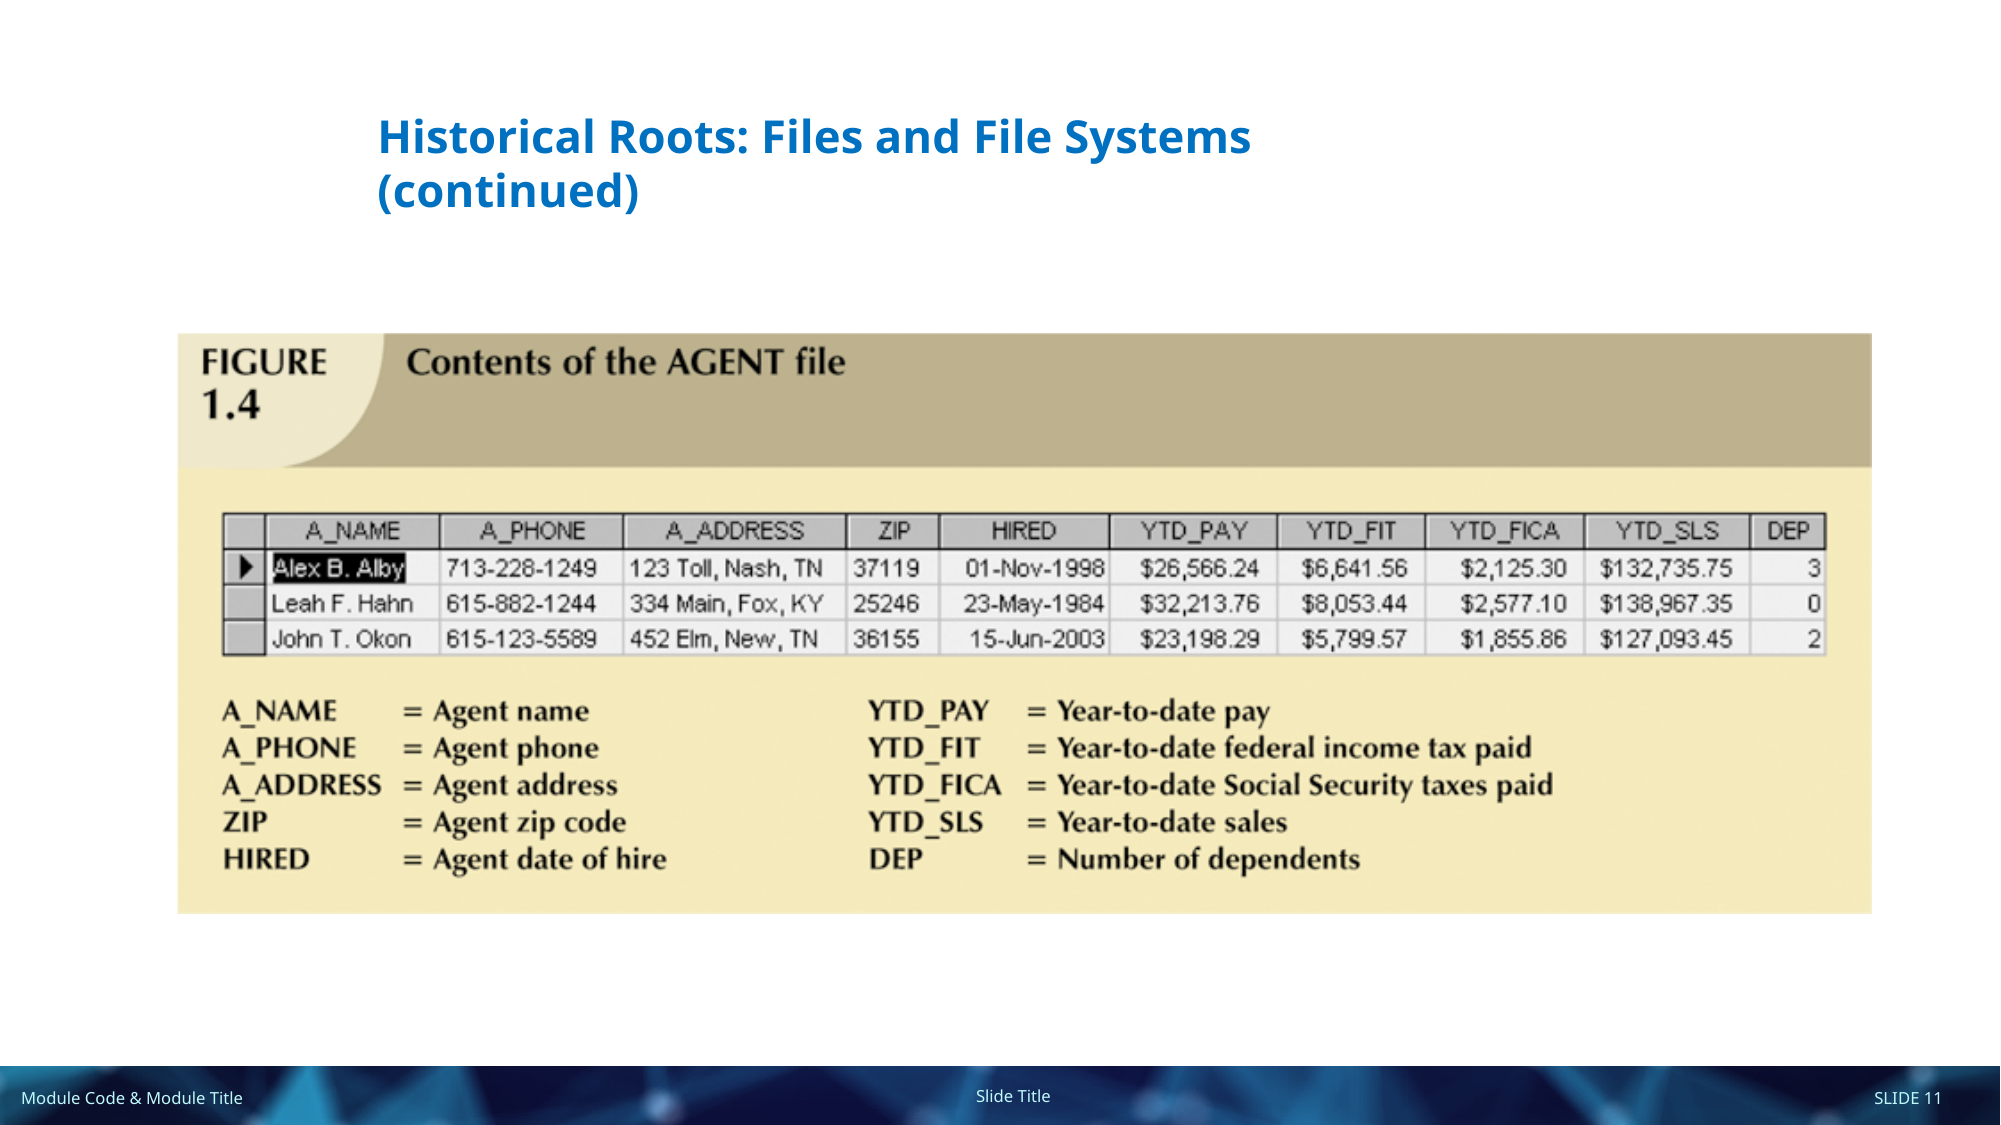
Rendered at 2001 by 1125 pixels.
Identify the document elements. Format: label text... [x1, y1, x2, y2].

picture [0, 1066, 2000, 1125]
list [176, 332, 1872, 915]
title Historical Roots: Files and File Systems (continued) [362, 99, 1638, 225]
